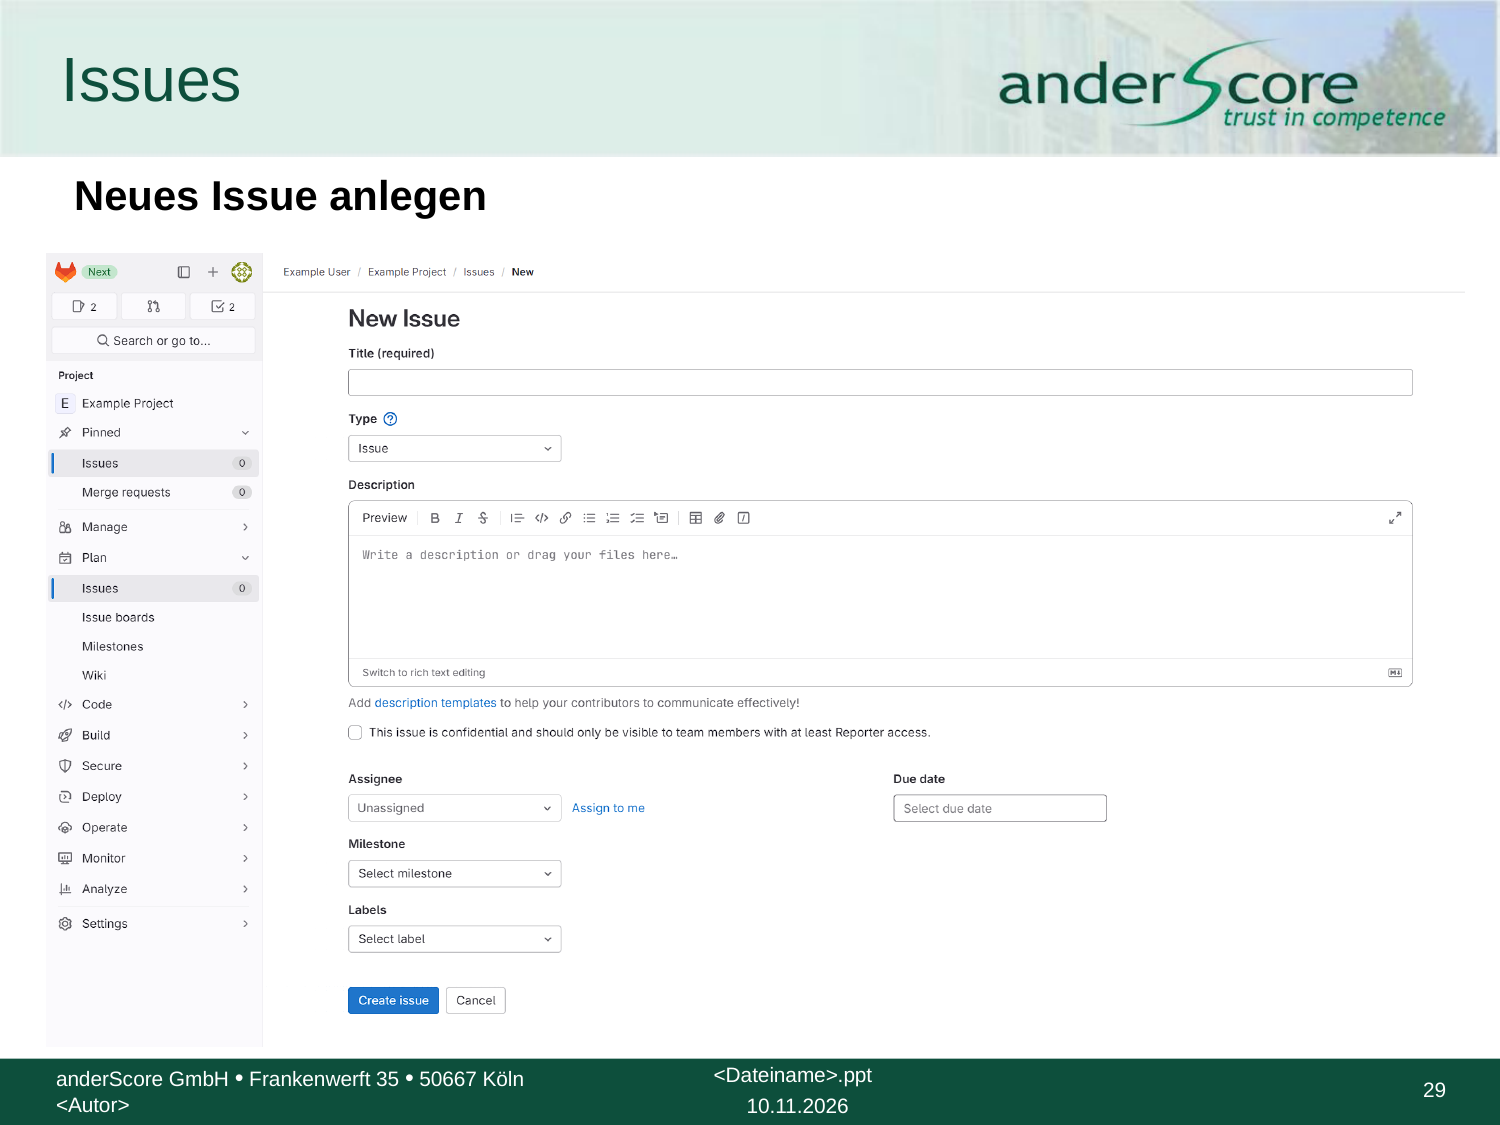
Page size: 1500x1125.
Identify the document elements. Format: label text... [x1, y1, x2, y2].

title Issues [46, 23, 975, 140]
picture [0, 0, 1500, 157]
list Neues Issue anlegen [49, 160, 1447, 252]
picture [46, 253, 1465, 1048]
